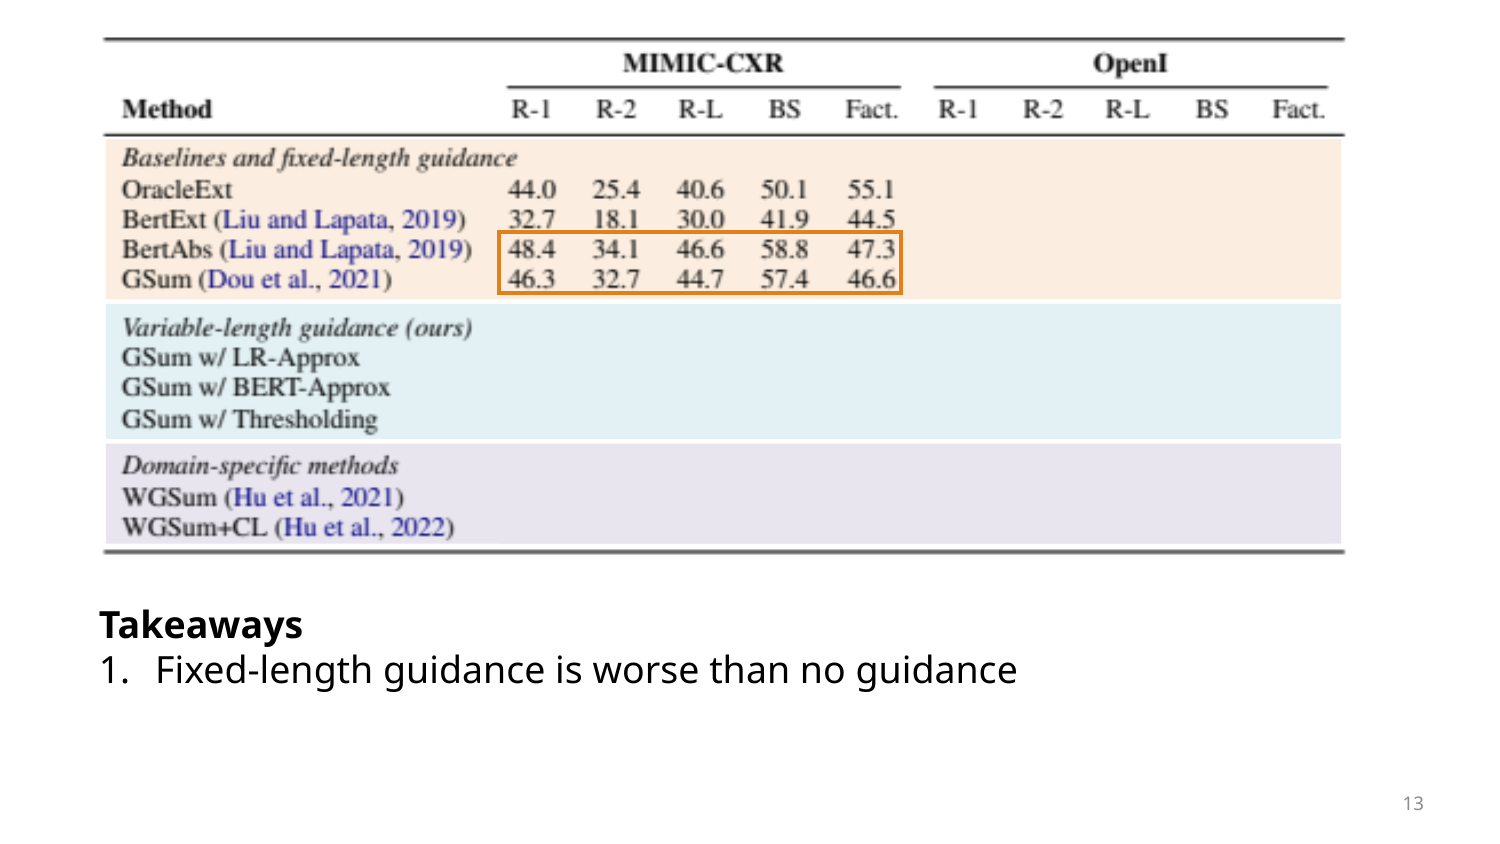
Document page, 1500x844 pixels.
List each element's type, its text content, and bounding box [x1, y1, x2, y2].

text_box Takeaways Fixed-length guidance is worse than no guidance [84, 593, 1034, 699]
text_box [83, 13, 1360, 567]
slide_number 13 [1101, 782, 1440, 827]
